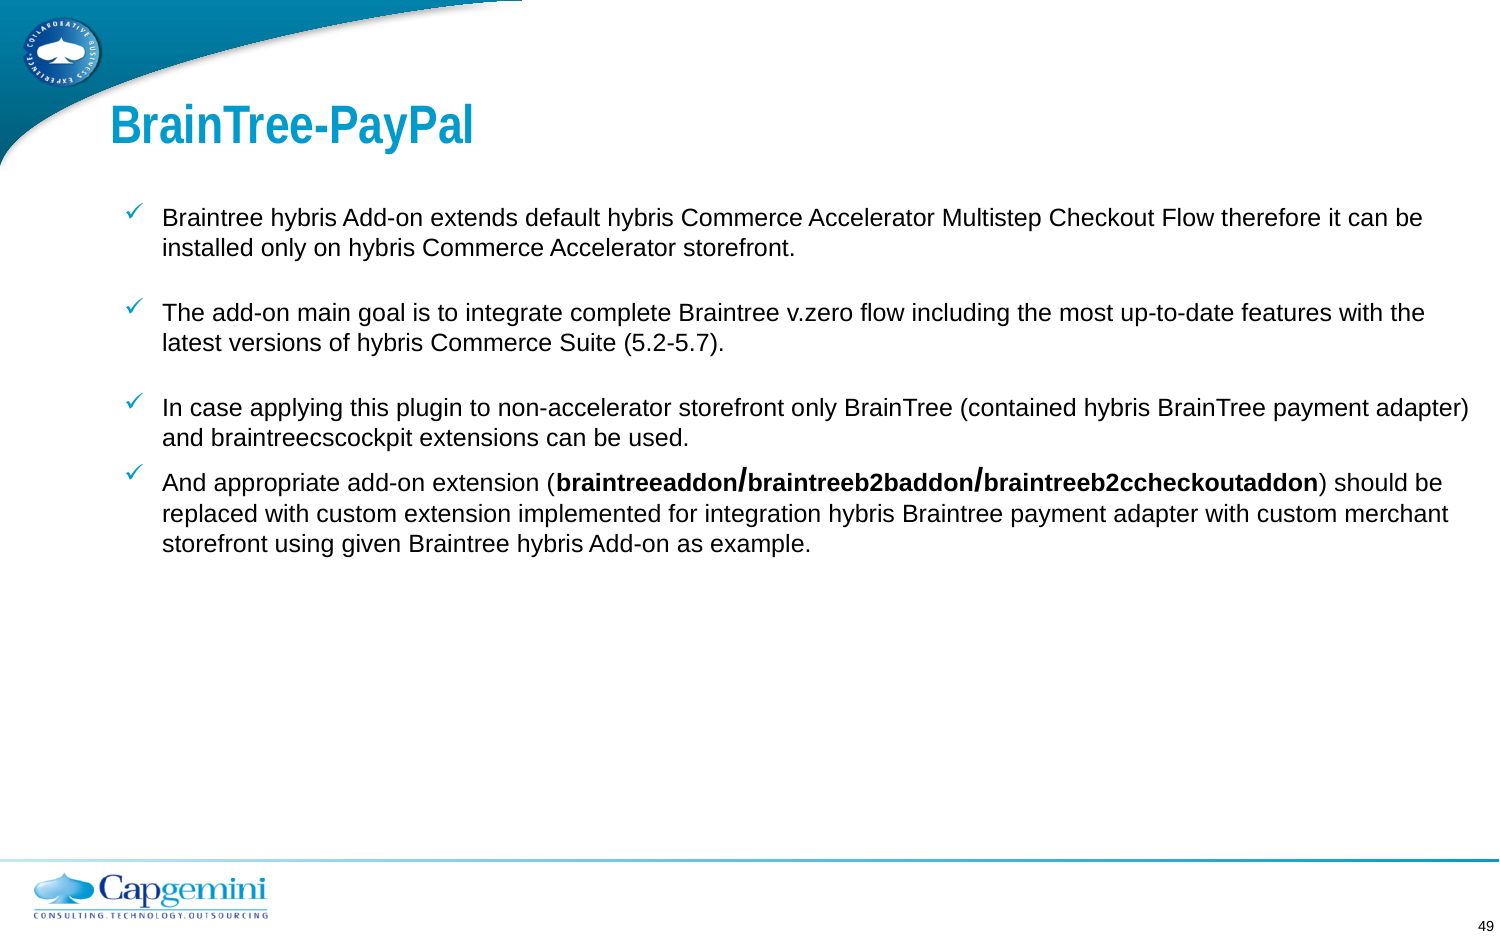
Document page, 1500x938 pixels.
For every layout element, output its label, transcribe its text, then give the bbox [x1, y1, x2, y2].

slide_number 49 [1470, 919, 1500, 936]
list Braintree hybris Add-on extends default hybris Commerce Accelerator Multistep Checkout Flow therefore it can be installed only on hybris Commerce Accelerator storefront. The add-on main goal is to integrate complete Braintree v.zero flow including the most up-to-date features with the latest versions of hybris Commerce Suite (5.2-5.7). In case applying this plugin to non-accelerator storefront only BrainTree (contained hybris BrainTree payment adapter) and braintreecscockpit extensions can be used. And appropriate add-on extension (braintreeaddon/braintreeb2baddon/braintreeb2ccheckoutaddon) should be replaced with custom extension implemented for integration hybris Braintree payment adapter with custom merchant storefront using given Braintree hybris Add-on as example. [0, 196, 1500, 837]
picture [32, 872, 269, 919]
title BrainTree-PayPal [0, 0, 1500, 163]
